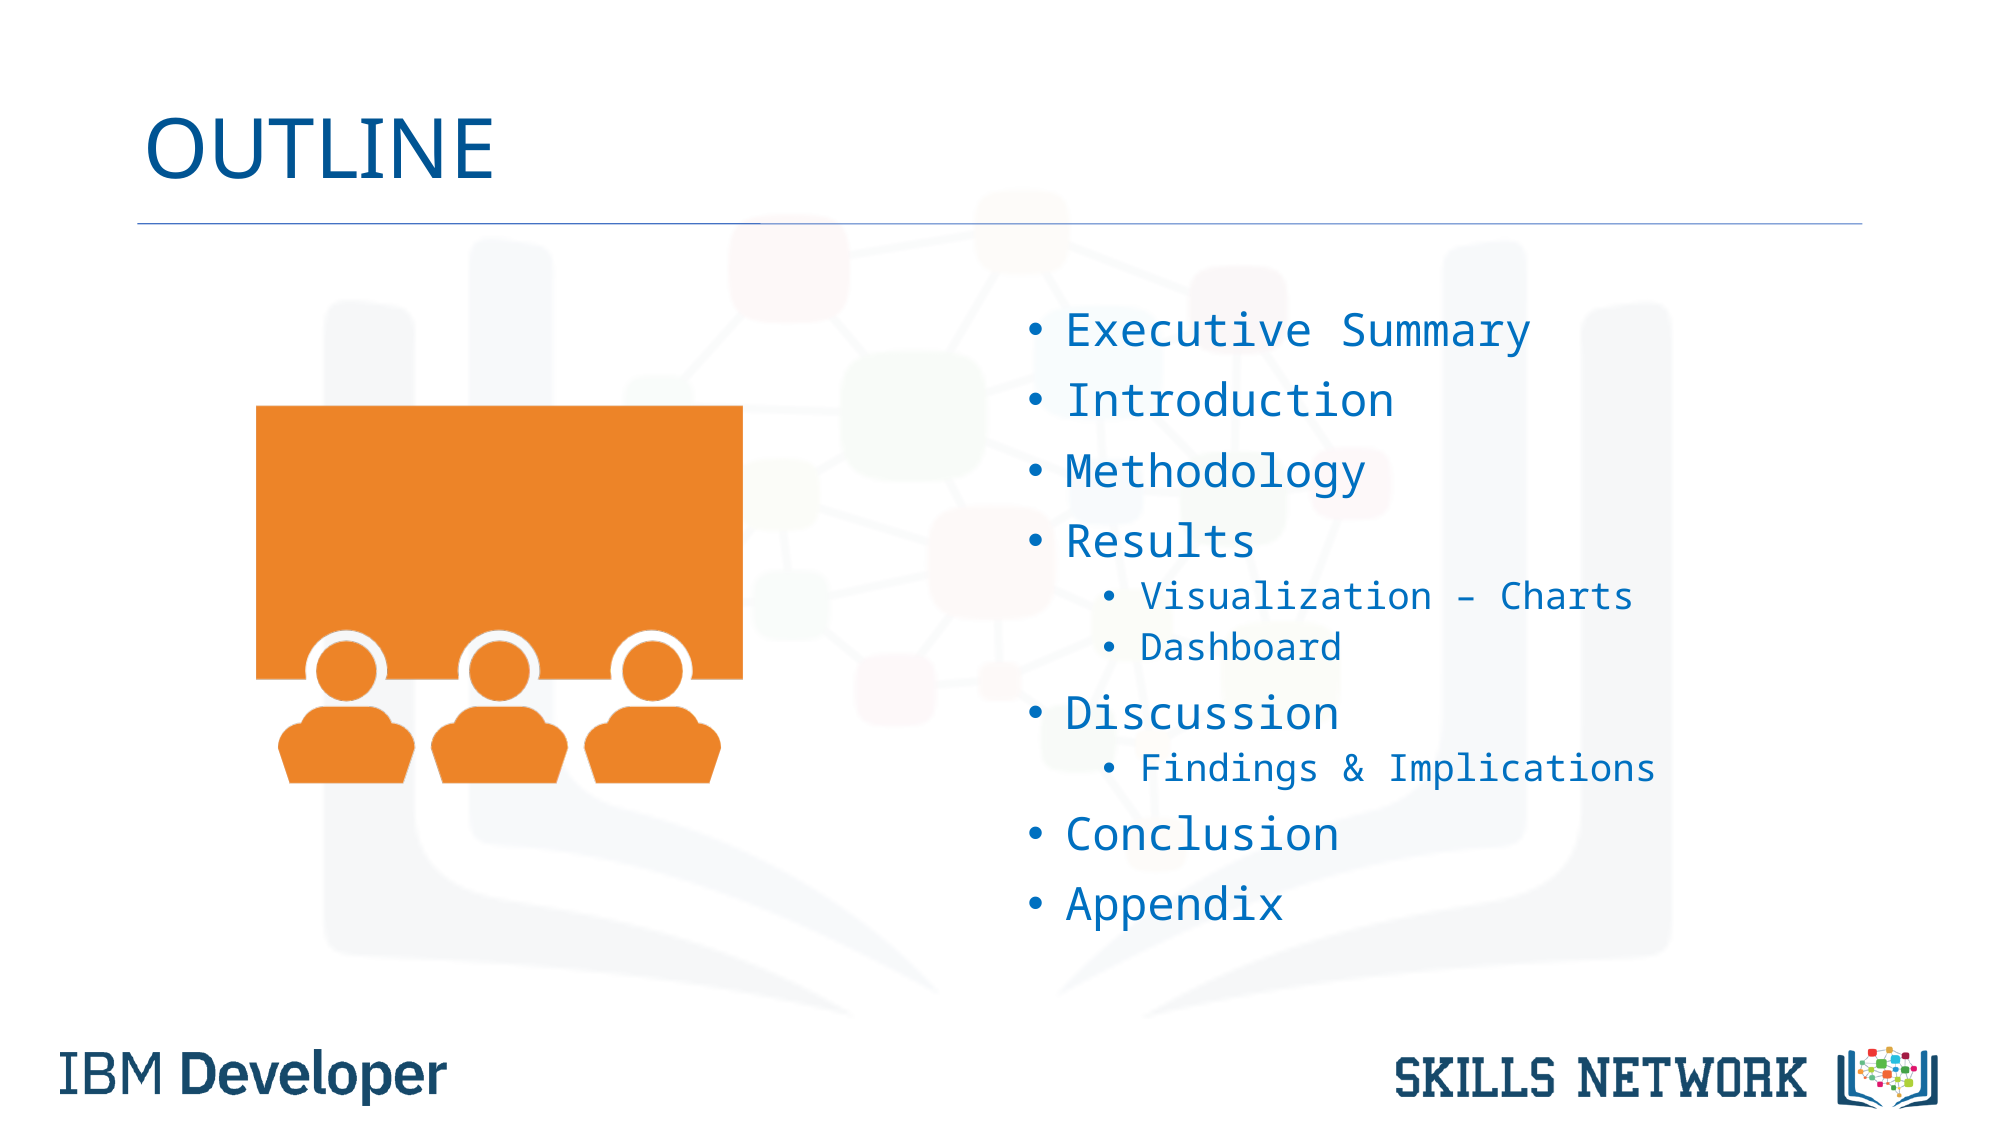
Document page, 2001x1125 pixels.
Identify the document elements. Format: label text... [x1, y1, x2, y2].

title OUTLINE [128, 43, 1524, 261]
picture [1390, 1045, 1945, 1111]
list Executive Summary Introduction Methodology Results Visualization – Charts Dashboard Discussion Findings & Implications Conclusion Appendix [1012, 299, 1863, 1014]
picture [237, 332, 762, 857]
picture [55, 1045, 459, 1108]
